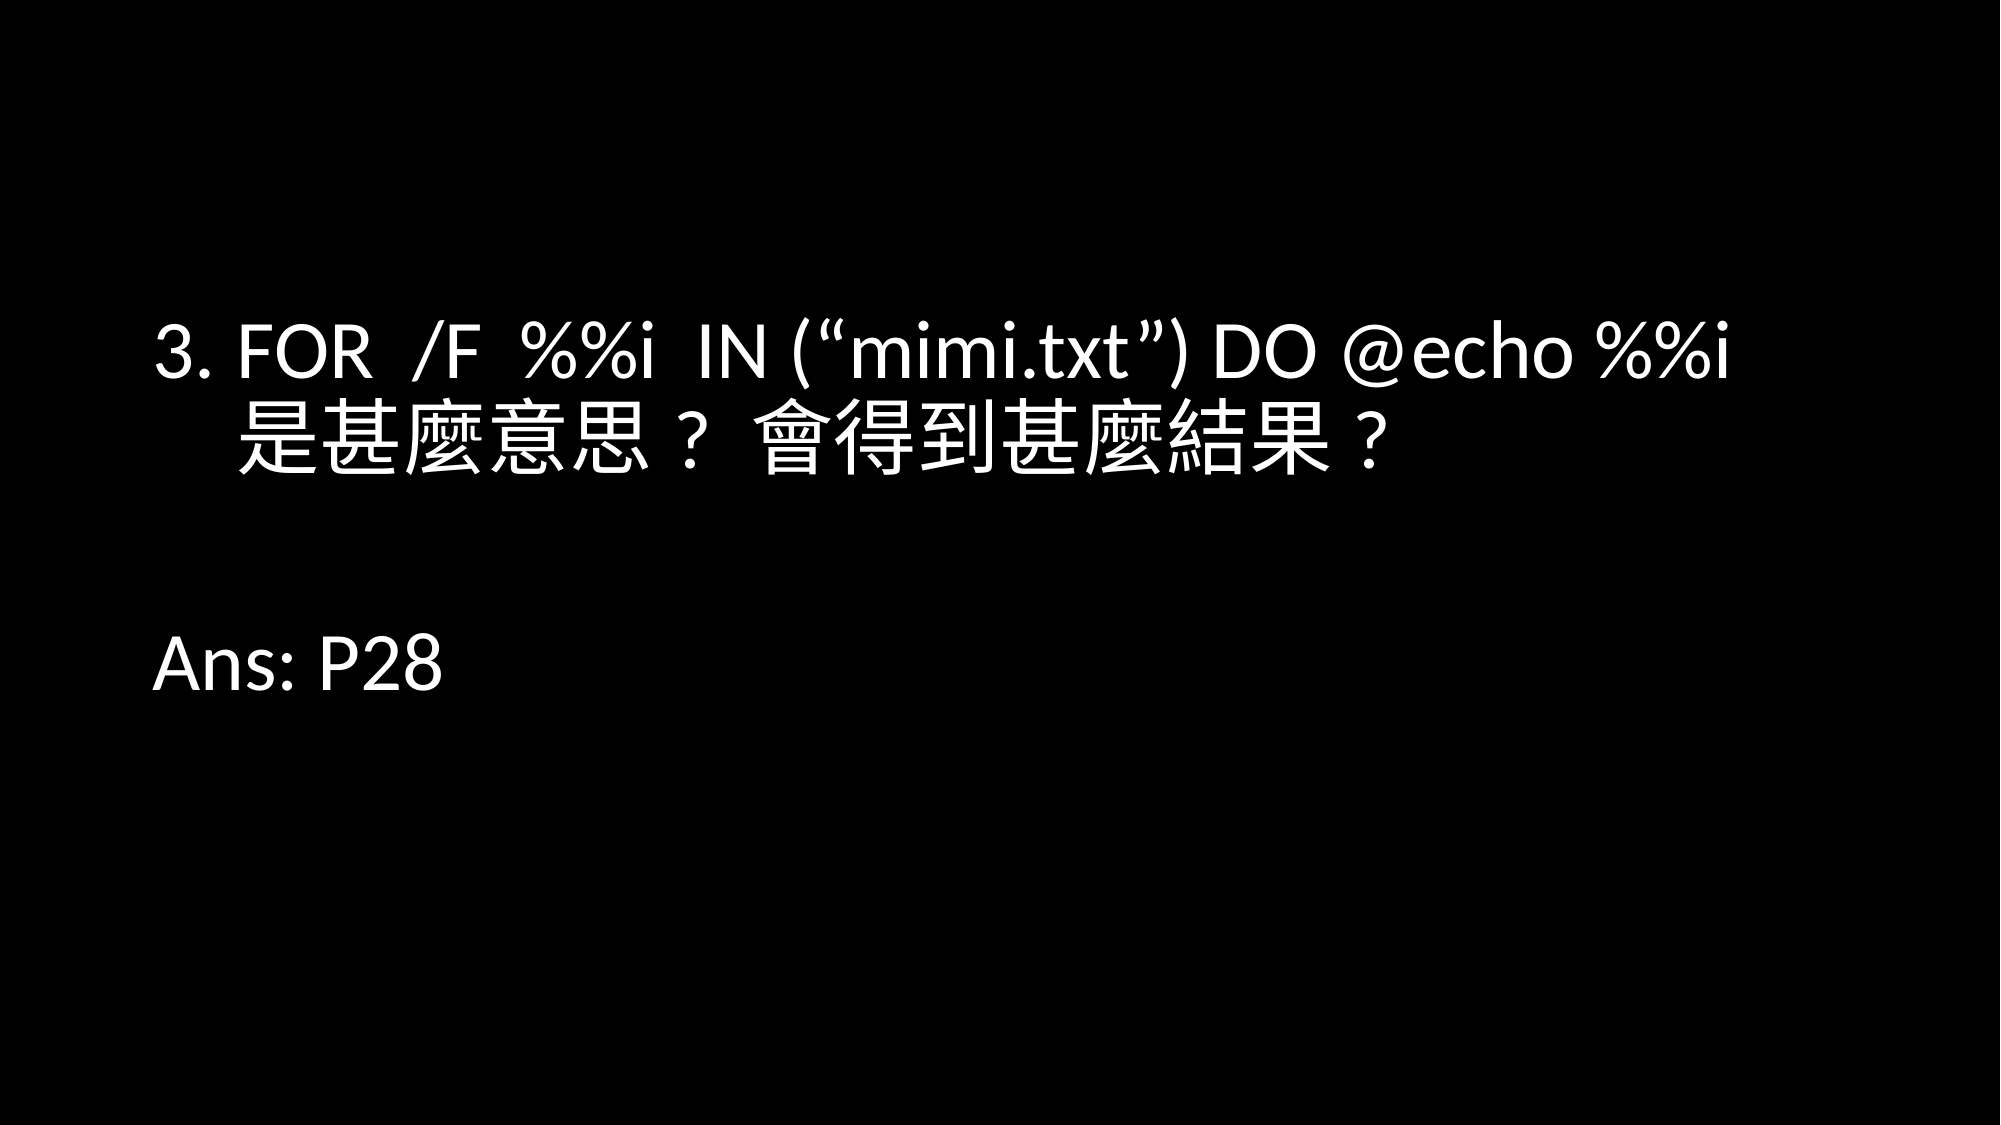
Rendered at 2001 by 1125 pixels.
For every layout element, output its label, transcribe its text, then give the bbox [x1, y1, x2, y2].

list FOR /F %%i IN (“mimi.txt”) DO @echo %%i 是甚麼意思? 會得到甚麼結果? Ans: P28 [137, 299, 1863, 1014]
